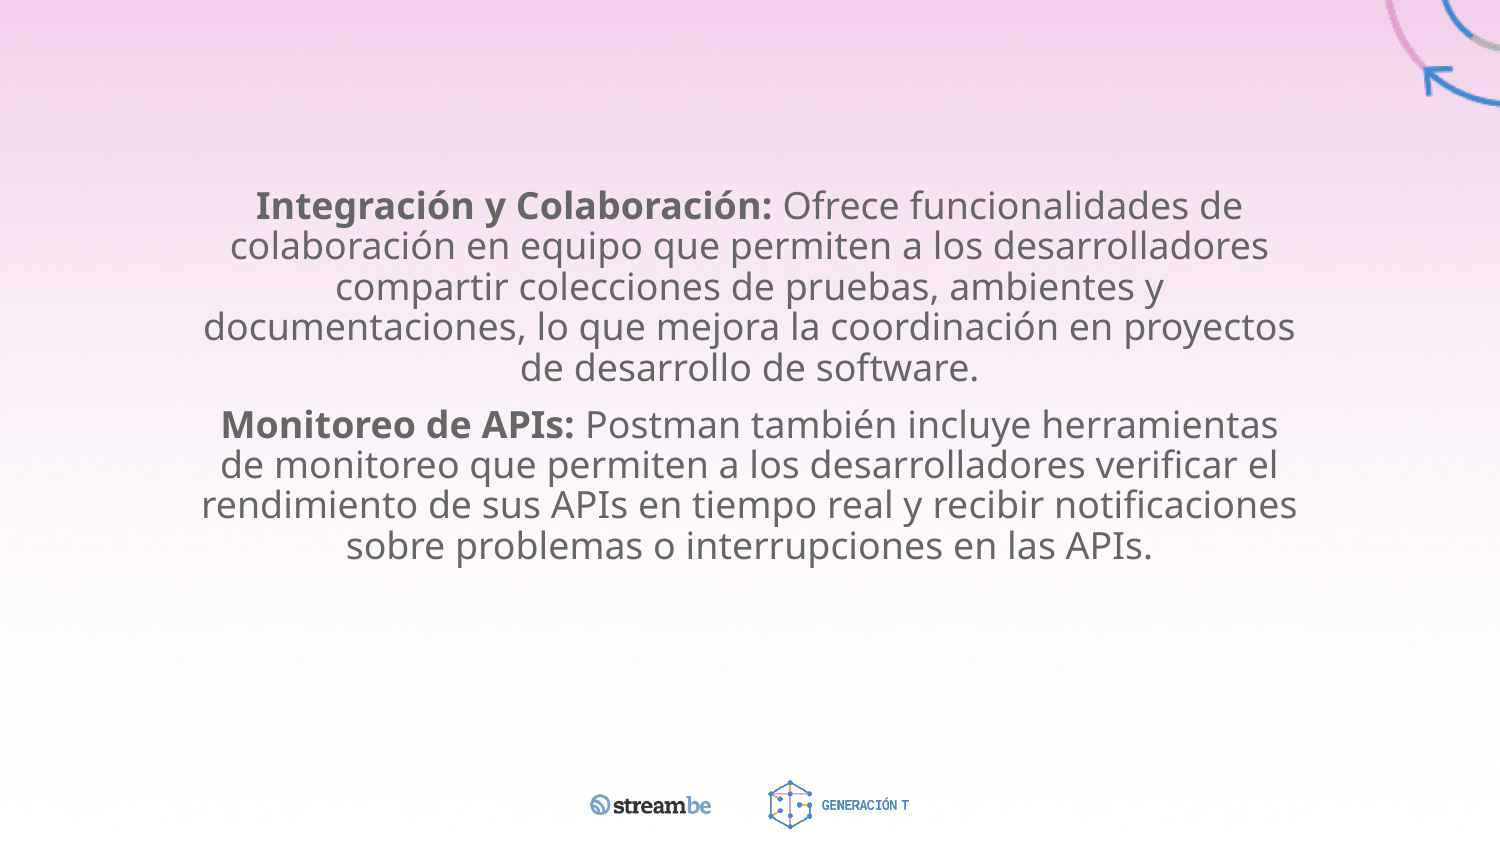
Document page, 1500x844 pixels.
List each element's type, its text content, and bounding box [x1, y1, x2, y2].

picture [0, 0, 1500, 844]
subtitle Integración y Colaboración: Ofrece funcionalidades de colaboración en equipo que permiten a los desarrolladores compartir colecciones de pruebas, ambientes y documentaciones, lo que mejora la coordinación en proyectos de desarrollo de software. Monitoreo de APIs: Postman también incluye herramientas de monitoreo que permiten a los desarrolladores verificar el rendimiento de sus APIs en tiempo real y recibir notificaciones sobre problemas o interrupciones en las APIs. [187, 181, 1313, 647]
